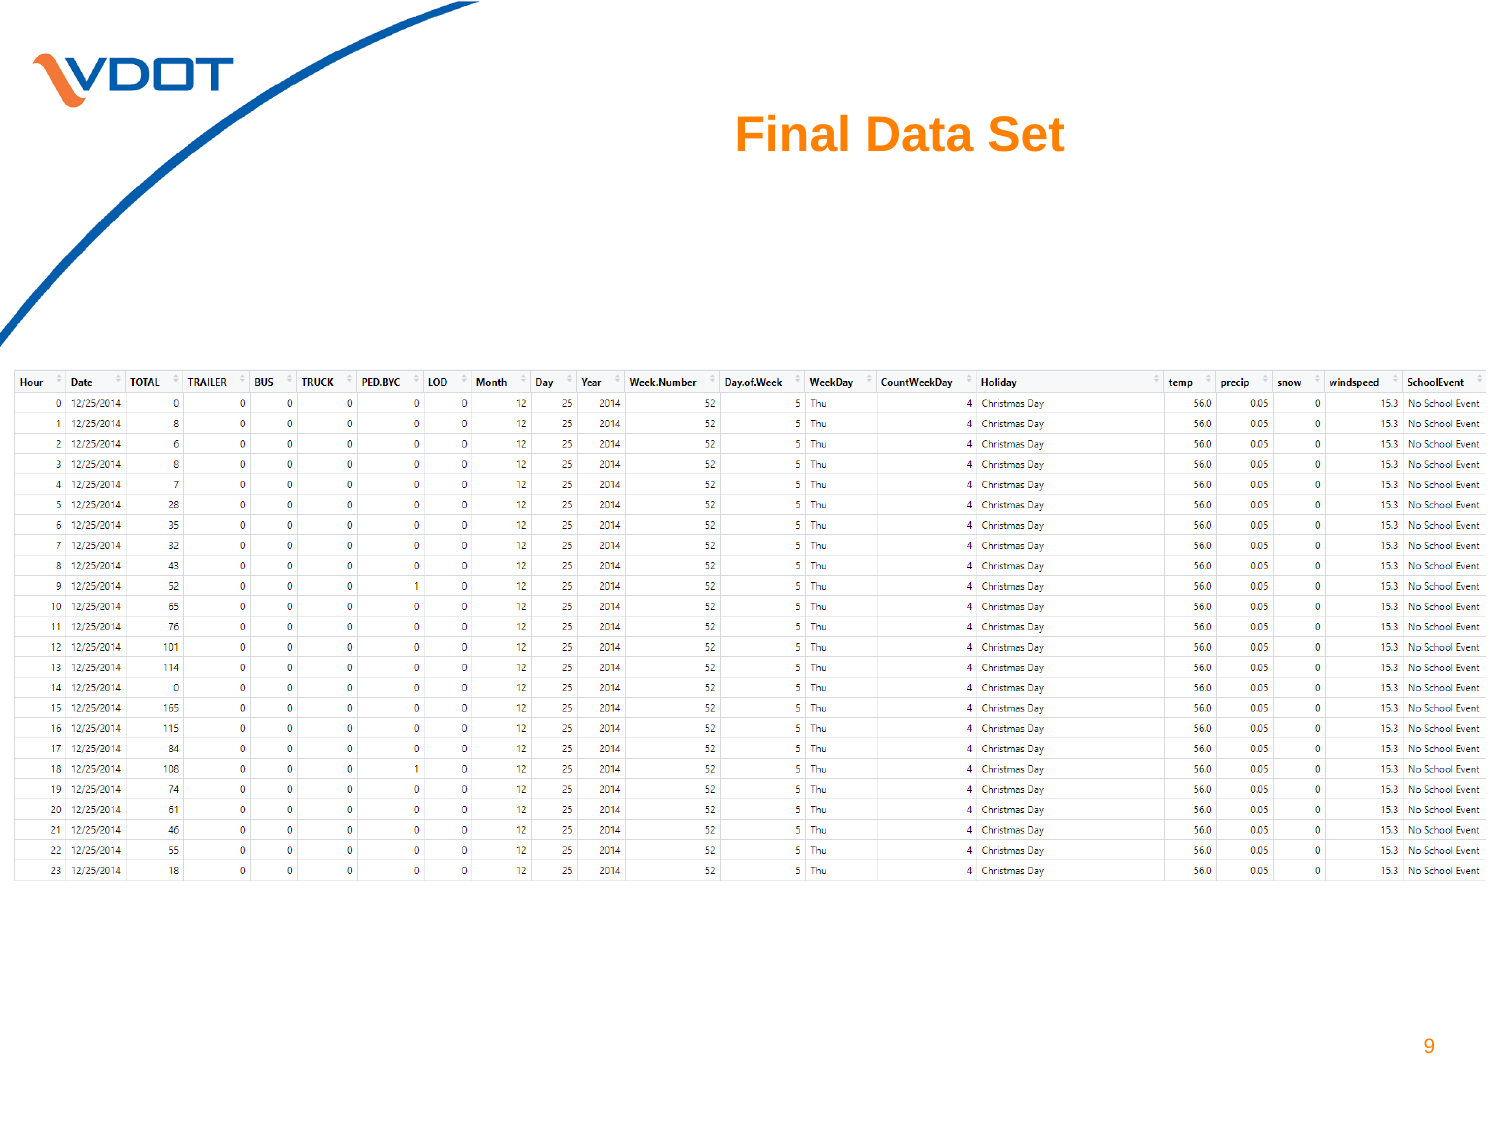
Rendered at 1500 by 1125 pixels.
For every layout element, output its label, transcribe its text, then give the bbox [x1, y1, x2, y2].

title Final Data Set [350, 37, 1450, 225]
picture [0, 0, 1500, 1125]
slide_number 9 [1137, 1025, 1450, 1100]
